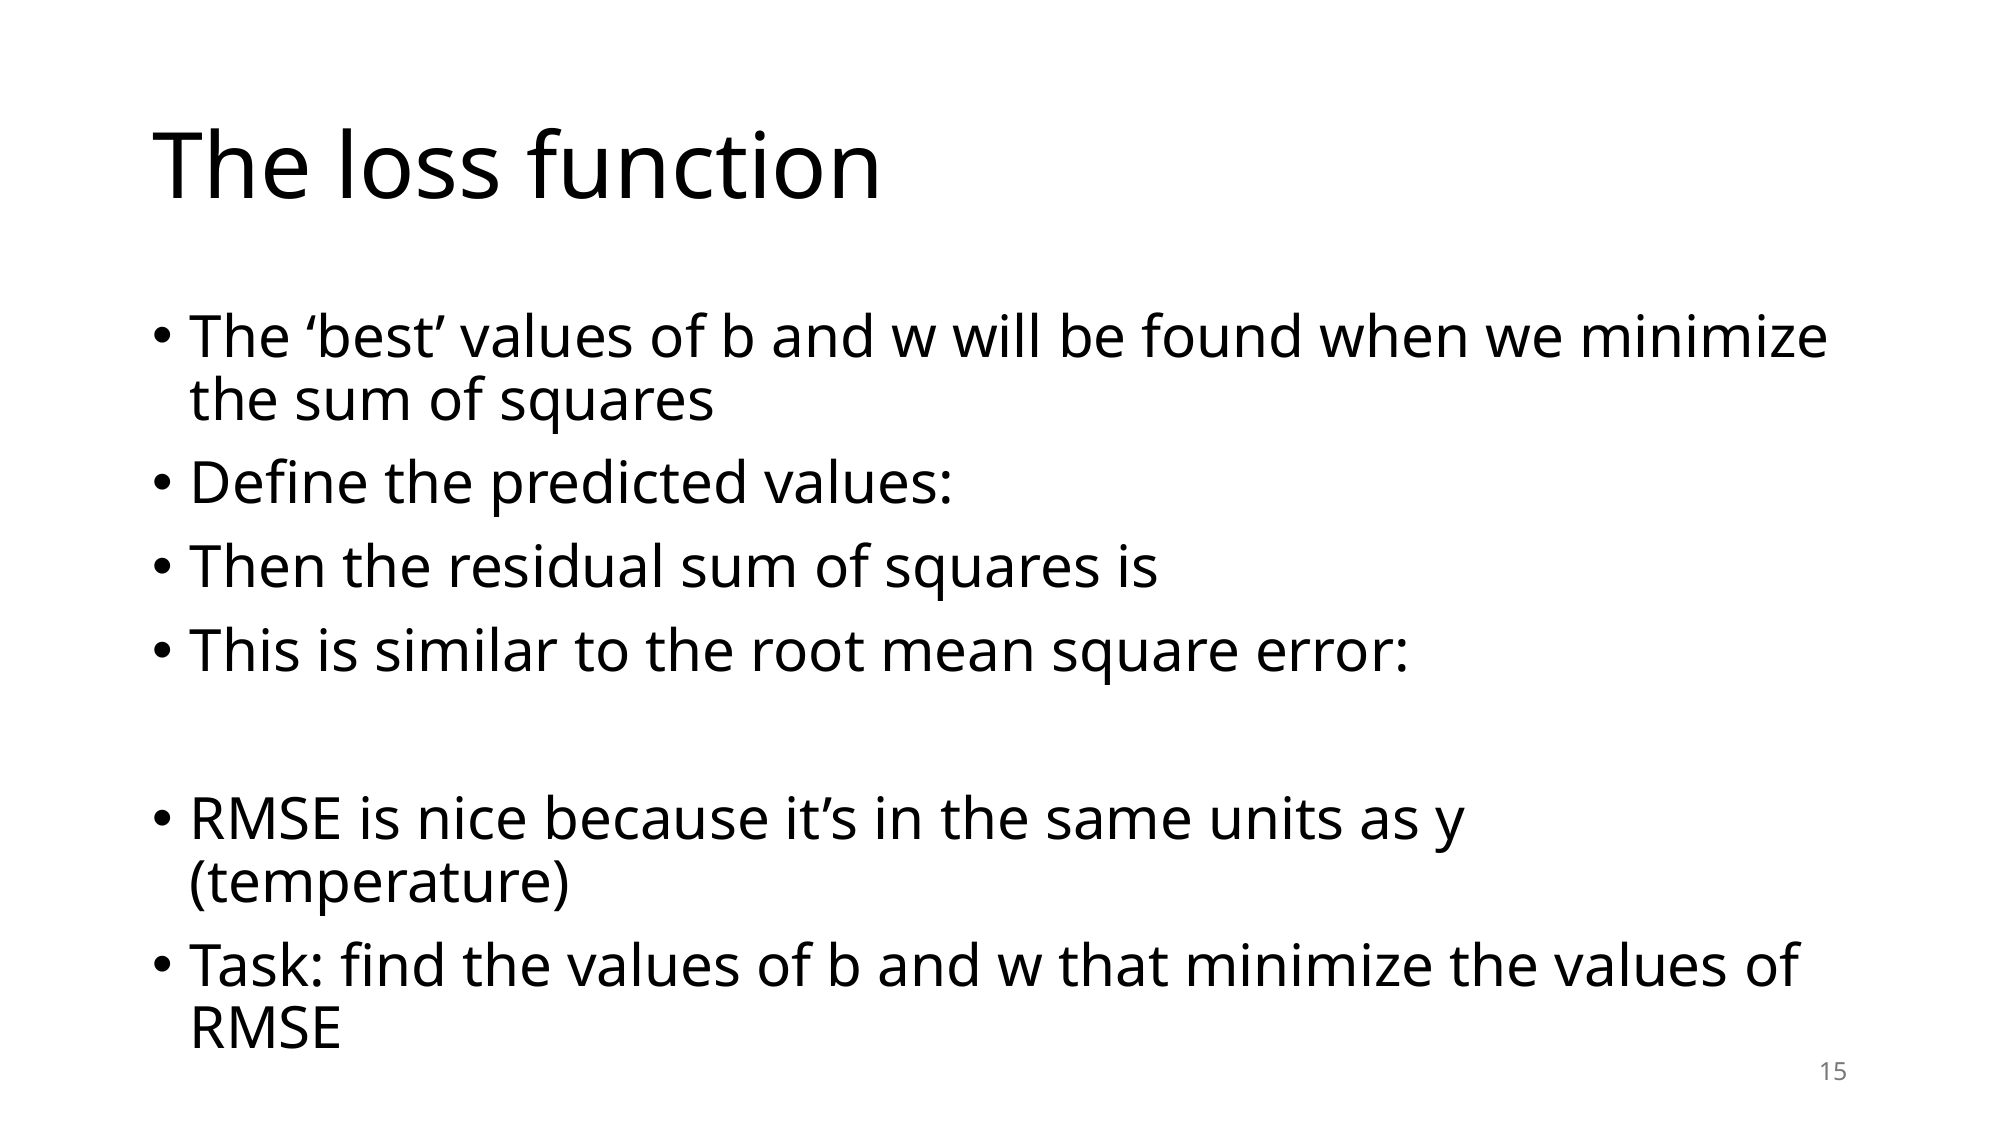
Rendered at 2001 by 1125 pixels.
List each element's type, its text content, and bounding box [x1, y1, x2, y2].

slide_number 15 [1412, 1042, 1863, 1103]
title The loss function [137, 59, 1863, 278]
